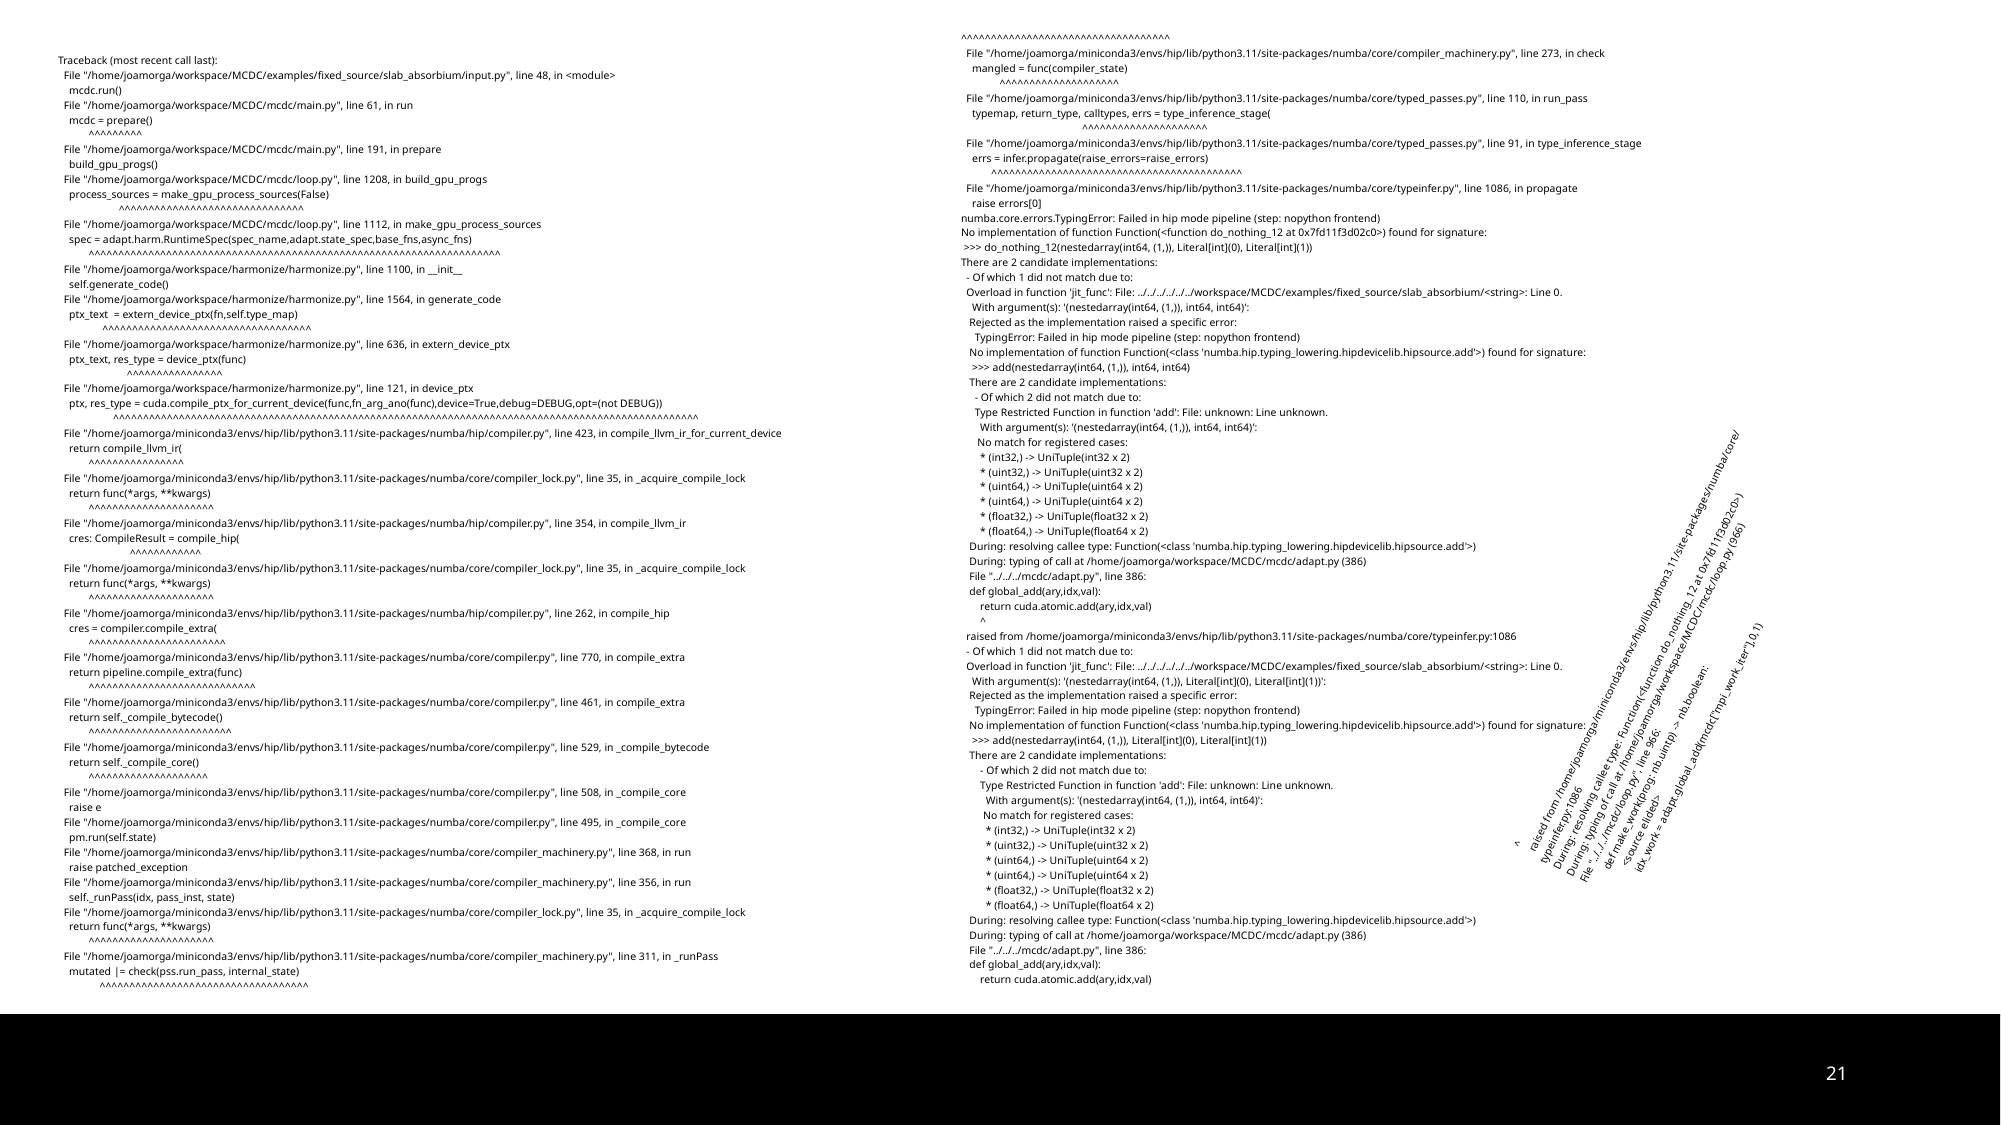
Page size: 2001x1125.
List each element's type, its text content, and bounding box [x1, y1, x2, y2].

text_box ^ raised from /home/joamorga/miniconda3/envs/hip/lib/python3.11/site-packages/numba/core/typeinfer.py:1086 During: resolving callee type: Function(<function do_nothing_12 at 0x7fd11f3d02c0>) During: typing of call at /home/joamorga/workspace/MCDC/mcdc/loop.py (966) File "../../../mcdc/loop.py", line 966: def make_work(prog: nb.uintp) -> nb.boolean: <source elided> idx_work = adapt.global_add(mcdc["mpi_work_iter"],0,1) [1494, 379, 1862, 922]
slide_number 21 [1412, 1042, 1863, 1103]
text_box ^^^^^^^^^^^^^^^^^^^^^^^^^^^^^^^^^^^ File "/home/joamorga/miniconda3/envs/hip/lib/python3.11/site-packages/numba/core/compiler_machinery.py", line 273, in check mangled = func(compiler_state) ^^^^^^^^^^^^^^^^^^^^ File "/home/joamorga/miniconda3/envs/hip/lib/python3.11/site-packages/numba/core/typed_passes.py", line 110, in run_pass typemap, return_type, calltypes, errs = type_inference_stage( ^^^^^^^^^^^^^^^^^^^^^ File "/home/joamorga/miniconda3/envs/hip/lib/python3.11/site-packages/numba/core/typed_passes.py", line 91, in type_inference_stage errs = infer.propagate(raise_errors=raise_errors) ^^^^^^^^^^^^^^^^^^^^^^^^^^^^^^^^^^^^^^^^^^ File "/home/joamorga/miniconda3/envs/hip/lib/python3.11/site-packages/numba/core/typeinfer.py", line 1086, in propagate raise errors[0] numba.core.errors.TypingError: Failed in hip mode pipeline (step: nopython frontend) No implementation of function Function(<function do_nothing_12 at 0x7fd11f3d02c0>) found for signature: >>> do_nothing_12(nestedarray(int64, (1,)), Literal[int](0), Literal[int](1)) There are 2 candidate implementations: - Of which 1 did not match due to: Overload in function 'jit_func': File: ../../../../../../workspace/MCDC/examples/fixed_source/slab_absorbium/<string>: Line 0. With argument(s): '(nestedarray(int64, (1,)), int64, int64)': Rejected as the implementation raised a specific error: TypingError: Failed in hip mode pipeline (step: nopython frontend) No implementation of function Function(<class 'numba.hip.typing_lowering.hipdevicelib.hipsource.add'>) found for signature: >>> add(nestedarray(int64, (1,)), int64, int64) There are 2 candidate implementations: - Of which 2 did not match due to: Type Restricted Function in function 'add': File: unknown: Line unknown. With argument(s): '(nestedarray(int64, (1,)), int64, int64)': No match for registered cases: * (int32,) -> UniTuple(int32 x 2) * (uint32,) -> UniTuple(uint32 x 2) * (uint64,) -> UniTuple(uint64 x 2) * (uint64,) -> UniTuple(uint64 x 2) * (float32,) -> UniTuple(float32 x 2) * (float64,) -> UniTuple(float64 x 2) During: resolving callee type: Function(<class 'numba.hip.typing_lowering.hipdevicelib.hipsource.add'>) During: typing of call at /home/joamorga/workspace/MCDC/mcdc/adapt.py (386) File "../../../mcdc/adapt.py", line 386: def global_add(ary,idx,val): return cuda.atomic.add(ary,idx,val) ^ raised from /home/joamorga/miniconda3/envs/hip/lib/python3.11/site-packages/numba/core/typeinfer.py:1086 - Of which 1 did not match due to: Overload in function 'jit_func': File: ../../../../../../workspace/MCDC/examples/fixed_source/slab_absorbium/<string>: Line 0. With argument(s): '(nestedarray(int64, (1,)), Literal[int](0), Literal[int](1))': Rejected as the implementation raised a specific error: TypingError: Failed in hip mode pipeline (step: nopython frontend) No implementation of function Function(<class 'numba.hip.typing_lowering.hipdevicelib.hipsource.add'>) found for signature: >>> add(nestedarray(int64, (1,)), Literal[int](0), Literal[int](1)) There are 2 candidate implementations: - Of which 2 did not match due to: Type Restricted Function in function 'add': File: unknown: Line unknown. With argument(s): '(nestedarray(int64, (1,)), int64, int64)': No match for registered cases: * (int32,) -> UniTuple(int32 x 2) * (uint32,) -> UniTuple(uint32 x 2) * (uint64,) -> UniTuple(uint64 x 2) * (uint64,) -> UniTuple(uint64 x 2) * (float32,) -> UniTuple(float32 x 2) * (float64,) -> UniTuple(float64 x 2) During: resolving callee type: Function(<class 'numba.hip.typing_lowering.hipdevicelib.hipsource.add'>) During: typing of call at /home/joamorga/workspace/MCDC/mcdc/adapt.py (386) File "../../../mcdc/adapt.py", line 386: def global_add(ary,idx,val): return cuda.atomic.add(ary,idx,val) [946, 22, 1863, 1006]
list Traceback (most recent call last): File "/home/joamorga/workspace/MCDC/examples/fixed_source/slab_absorbium/input.py", line 48, in <module> mcdc.run() File "/home/joamorga/workspace/MCDC/mcdc/main.py", line 61, in run mcdc = prepare() ^^^^^^^^^ File "/home/joamorga/workspace/MCDC/mcdc/main.py", line 191, in prepare build_gpu_progs() File "/home/joamorga/workspace/MCDC/mcdc/loop.py", line 1208, in build_gpu_progs process_sources = make_gpu_process_sources(False) ^^^^^^^^^^^^^^^^^^^^^^^^^^^^^^^ File "/home/joamorga/workspace/MCDC/mcdc/loop.py", line 1112, in make_gpu_process_sources spec = adapt.harm.RuntimeSpec(spec_name,adapt.state_spec,base_fns,async_fns) ^^^^^^^^^^^^^^^^^^^^^^^^^^^^^^^^^^^^^^^^^^^^^^^^^^^^^^^^^^^^^^^^^^^^^ File "/home/joamorga/workspace/harmonize/harmonize.py", line 1100, in __init__ self.generate_code() File "/home/joamorga/workspace/harmonize/harmonize.py", line 1564, in generate_code ptx_text = extern_device_ptx(fn,self.type_map) ^^^^^^^^^^^^^^^^^^^^^^^^^^^^^^^^^^^ File "/home/joamorga/workspace/harmonize/harmonize.py", line 636, in extern_device_ptx ptx_text, res_type = device_ptx(func) ^^^^^^^^^^^^^^^^ File "/home/joamorga/workspace/harmonize/harmonize.py", line 121, in device_ptx ptx, res_type = cuda.compile_ptx_for_current_device(func,fn_arg_ano(func),device=True,debug=DEBUG,opt=(not DEBUG)) ^^^^^^^^^^^^^^^^^^^^^^^^^^^^^^^^^^^^^^^^^^^^^^^^^^^^^^^^^^^^^^^^^^^^^^^^^^^^^^^^^^^^^^^^^^^^^^^^^^ File "/home/joamorga/miniconda3/envs/hip/lib/python3.11/site-packages/numba/hip/compiler.py", line 423, in compile_llvm_ir_for_current_device return compile_llvm_ir( ^^^^^^^^^^^^^^^^ File "/home/joamorga/miniconda3/envs/hip/lib/python3.11/site-packages/numba/core/compiler_lock.py", line 35, in _acquire_compile_lock return func(*args, **kwargs) ^^^^^^^^^^^^^^^^^^^^^ File "/home/joamorga/miniconda3/envs/hip/lib/python3.11/site-packages/numba/hip/compiler.py", line 354, in compile_llvm_ir cres: CompileResult = compile_hip( ^^^^^^^^^^^^ File "/home/joamorga/miniconda3/envs/hip/lib/python3.11/site-packages/numba/core/compiler_lock.py", line 35, in _acquire_compile_lock return func(*args, **kwargs) ^^^^^^^^^^^^^^^^^^^^^ File "/home/joamorga/miniconda3/envs/hip/lib/python3.11/site-packages/numba/hip/compiler.py", line 262, in compile_hip cres = compiler.compile_extra( ^^^^^^^^^^^^^^^^^^^^^^^ File "/home/joamorga/miniconda3/envs/hip/lib/python3.11/site-packages/numba/core/compiler.py", line 770, in compile_extra return pipeline.compile_extra(func) ^^^^^^^^^^^^^^^^^^^^^^^^^^^^ File "/home/joamorga/miniconda3/envs/hip/lib/python3.11/site-packages/numba/core/compiler.py", line 461, in compile_extra return self._compile_bytecode() ^^^^^^^^^^^^^^^^^^^^^^^^ File "/home/joamorga/miniconda3/envs/hip/lib/python3.11/site-packages/numba/core/compiler.py", line 529, in _compile_bytecode return self._compile_core() ^^^^^^^^^^^^^^^^^^^^ File "/home/joamorga/miniconda3/envs/hip/lib/python3.11/site-packages/numba/core/compiler.py", line 508, in _compile_core raise e File "/home/joamorga/miniconda3/envs/hip/lib/python3.11/site-packages/numba/core/compiler.py", line 495, in _compile_core pm.run(self.state) File "/home/joamorga/miniconda3/envs/hip/lib/python3.11/site-packages/numba/core/compiler_machinery.py", line 368, in run raise patched_exception File "/home/joamorga/miniconda3/envs/hip/lib/python3.11/site-packages/numba/core/compiler_machinery.py", line 356, in run self._runPass(idx, pass_inst, state) File "/home/joamorga/miniconda3/envs/hip/lib/python3.11/site-packages/numba/core/compiler_lock.py", line 35, in _acquire_compile_lock return func(*args, **kwargs) ^^^^^^^^^^^^^^^^^^^^^ File "/home/joamorga/miniconda3/envs/hip/lib/python3.11/site-packages/numba/core/compiler_machinery.py", line 311, in _runPass mutated |= check(pss.run_pass, internal_state) ^^^^^^^^^^^^^^^^^^^^^^^^^^^^^^^^^^^ [43, 43, 946, 985]
